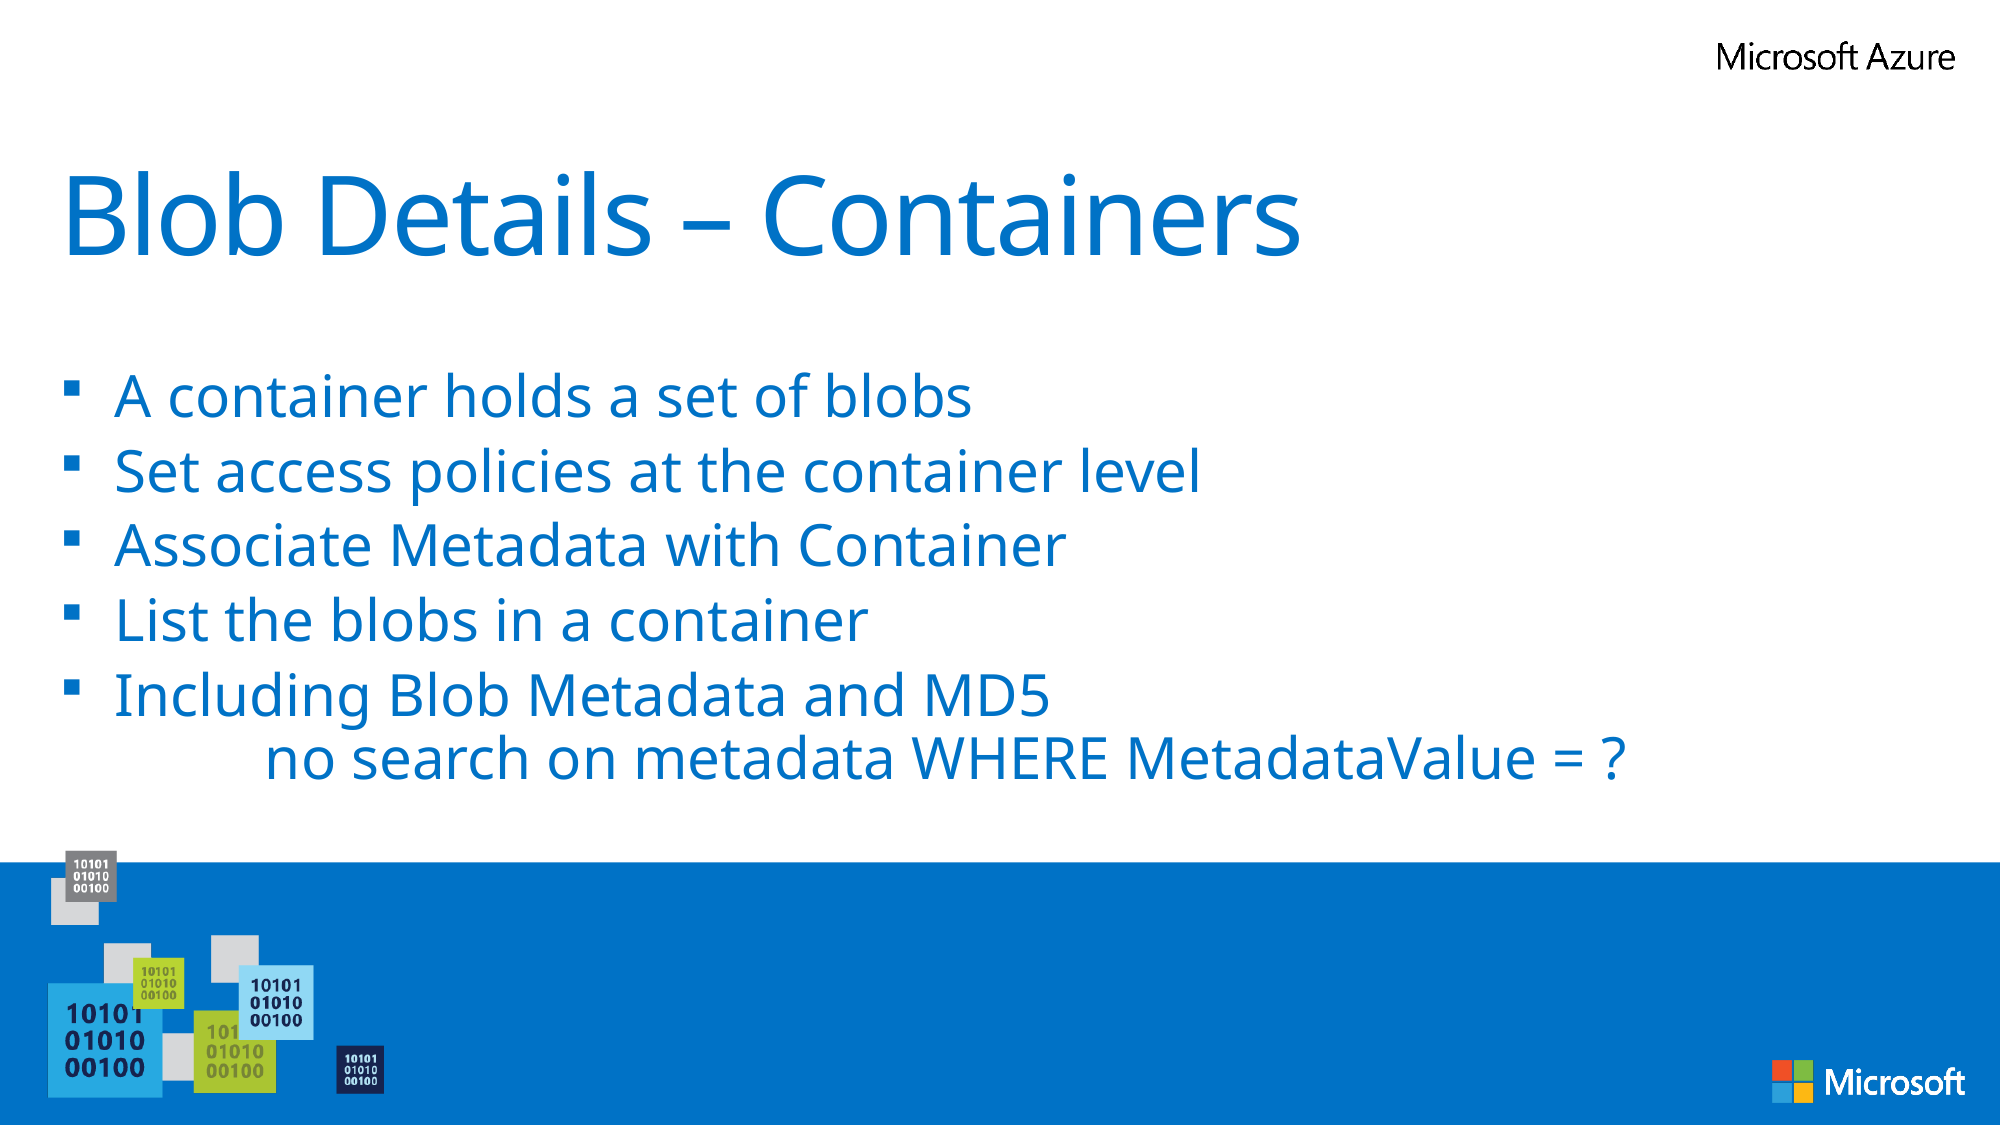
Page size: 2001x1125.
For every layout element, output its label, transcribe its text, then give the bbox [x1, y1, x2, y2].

picture [1699, 24, 1973, 88]
title Blob Details – Containers [45, 152, 1682, 304]
picture [17, 808, 463, 1125]
picture [1772, 1060, 1965, 1103]
list A container holds a set of blobs Set access policies at the container level Associate Metadata with Container List the blobs in a container Including Blob Metadata and MD5 no search on metadata WHERE MetadataValue = ? [45, 359, 1682, 806]
